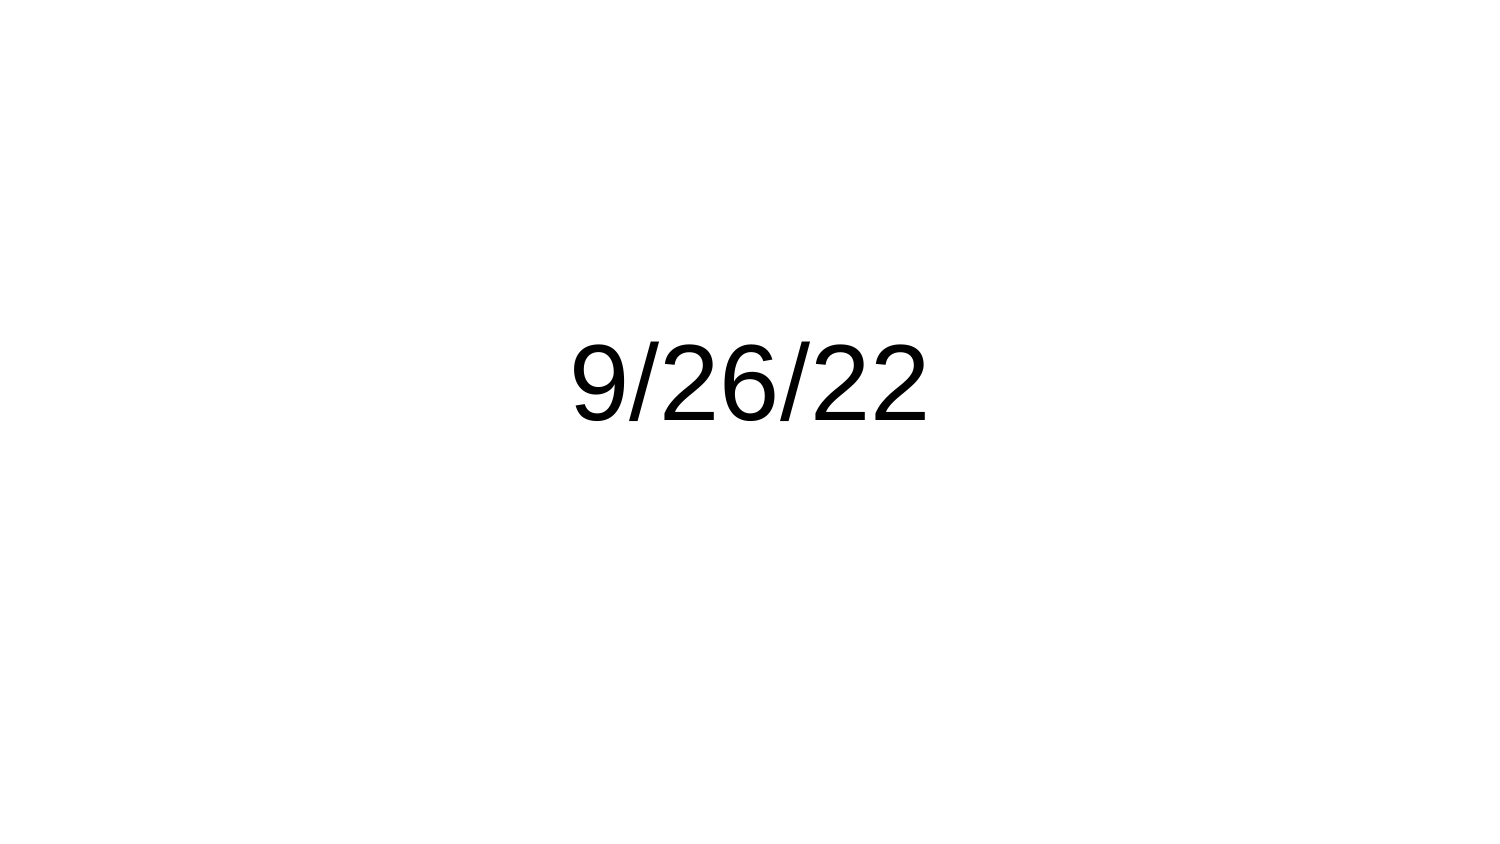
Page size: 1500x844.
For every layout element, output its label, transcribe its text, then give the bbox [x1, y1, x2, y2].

title 9/26/22 [51, 122, 1449, 459]
